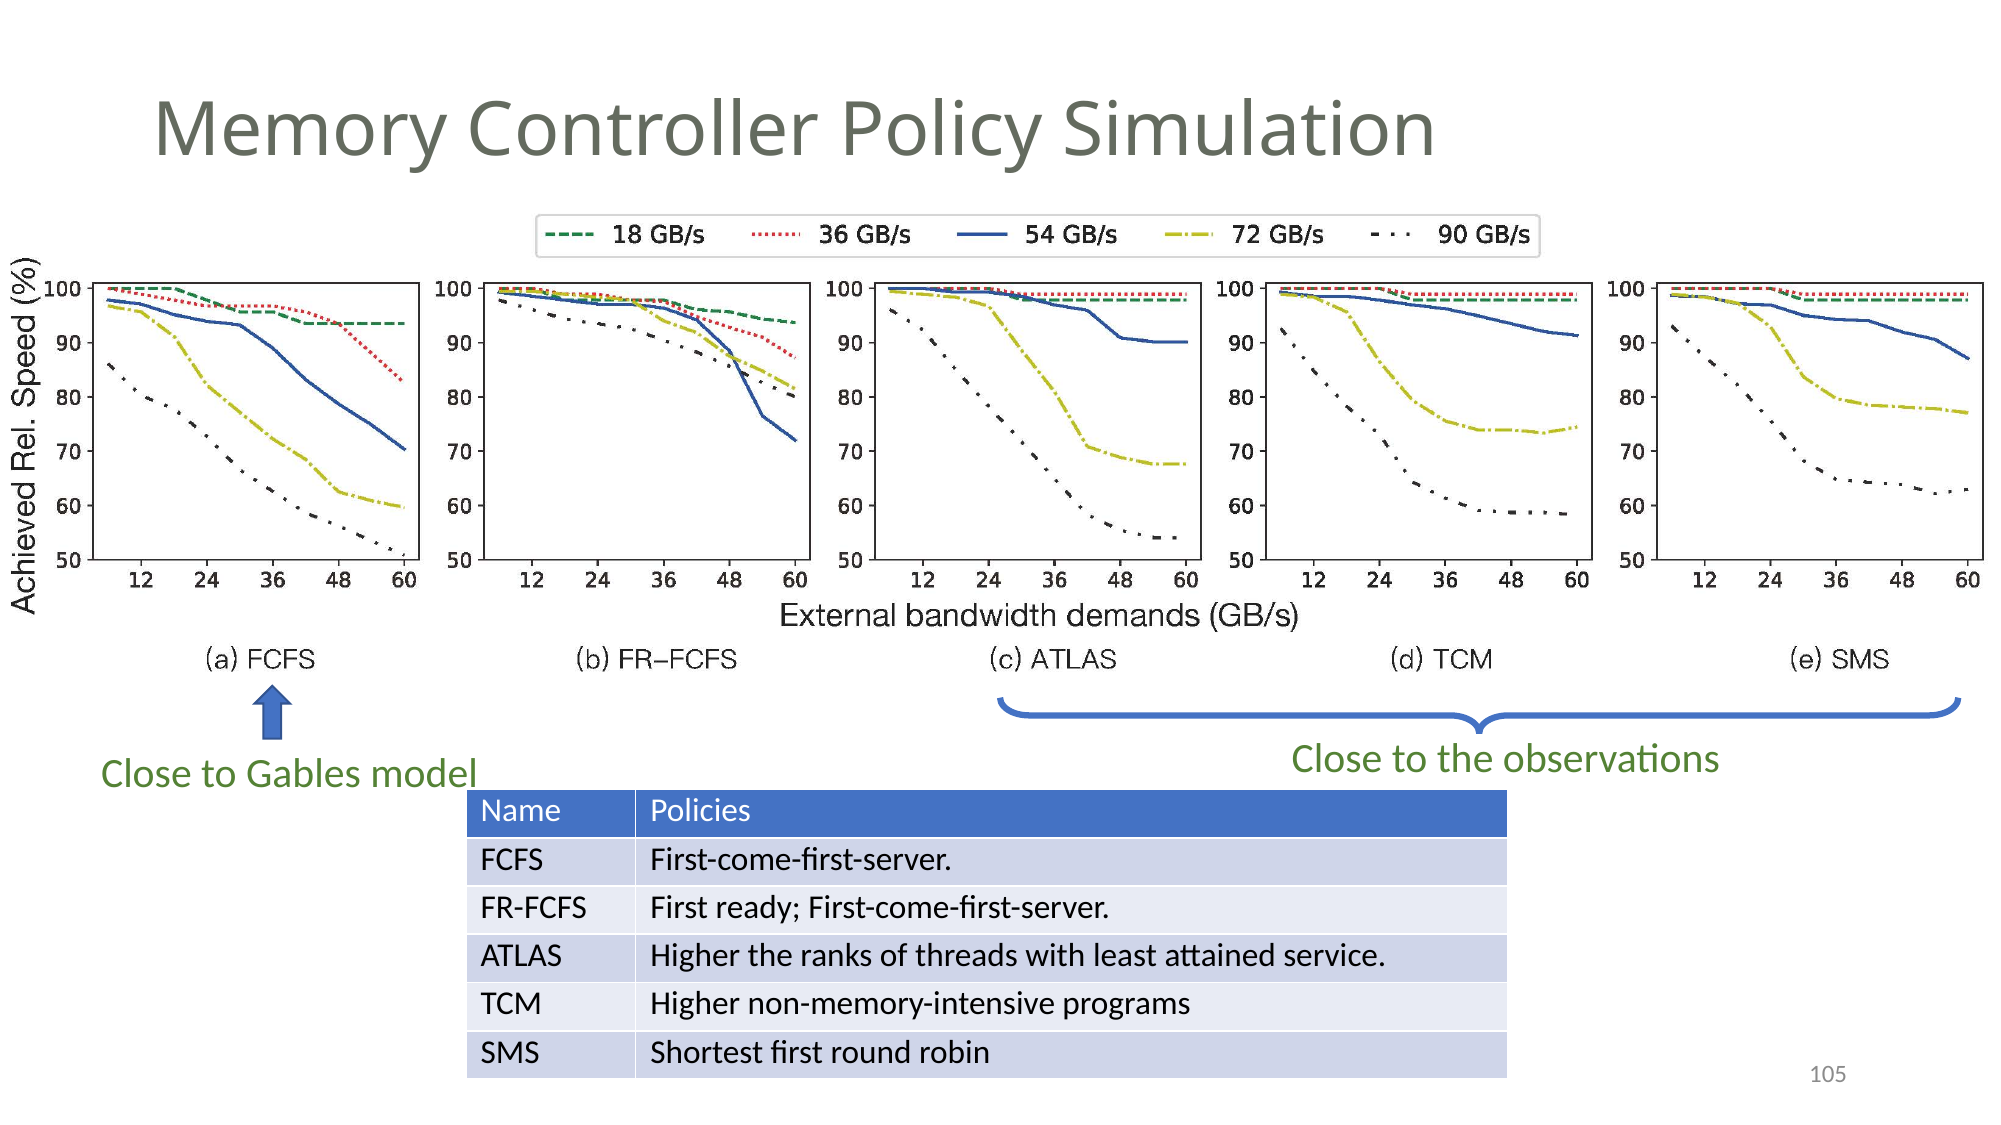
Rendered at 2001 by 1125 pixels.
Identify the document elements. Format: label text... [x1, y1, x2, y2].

table_cell First ready; First-come-first-server. [636, 887, 1507, 933]
table_cell Higher the ranks of threads with least attained service. [636, 935, 1507, 982]
text_box Close to Gables model [86, 738, 494, 804]
text_box [252, 686, 293, 738]
slide_number 105 [1412, 1042, 1863, 1103]
text_box Close to the observations [1276, 723, 1791, 789]
picture [0, 203, 2000, 686]
table_header Name [467, 790, 635, 837]
text_box [999, 697, 1959, 734]
text_box Memory Controller Policy Simulation [137, 59, 1863, 203]
table_cell FCFS [467, 839, 635, 885]
table_header Policies [636, 790, 1507, 837]
table_cell Higher non-memory-intensive programs [636, 983, 1507, 1030]
table_cell First-come-first-server. [636, 839, 1507, 885]
table_cell ATLAS [467, 935, 635, 982]
table_cell Shortest first round robin [636, 1032, 1507, 1078]
table_cell TCM [467, 983, 635, 1030]
table_cell FR-FCFS [467, 887, 635, 933]
table_cell SMS [467, 1032, 635, 1078]
